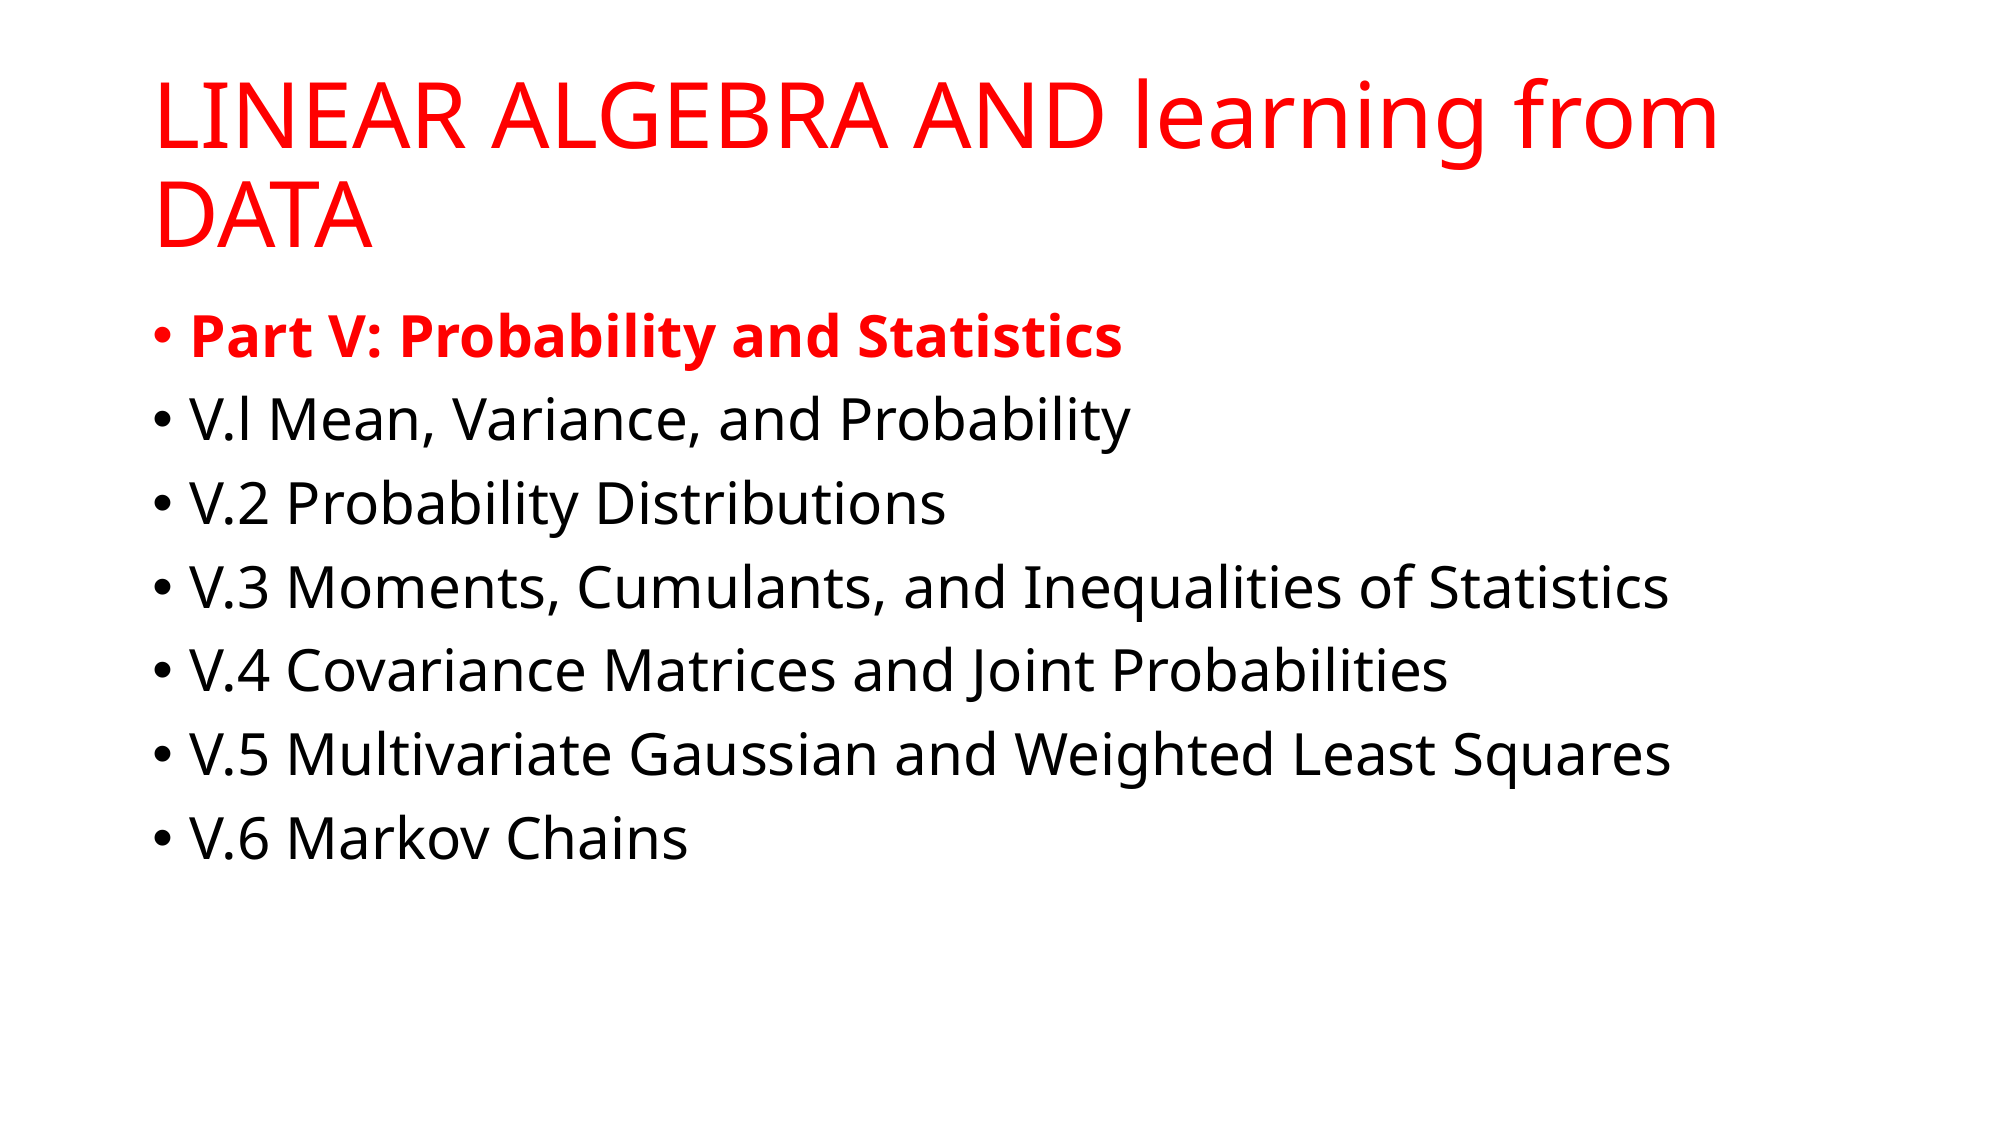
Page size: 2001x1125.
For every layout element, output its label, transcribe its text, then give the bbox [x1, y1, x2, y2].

list Part V: Probability and Statistics V.l Mean, Variance, and Probability V.2 Probability Distributions V.3 Moments, Cumulants, and Inequalities of Statistics V.4 Covariance Matrices and Joint Probabilities V.5 Multivariate Gaussian and Weighted Least Squares V.6 Markov Chains [137, 299, 1863, 1014]
title LINEAR ALGEBRA AND learning from DATA [137, 59, 1863, 278]
